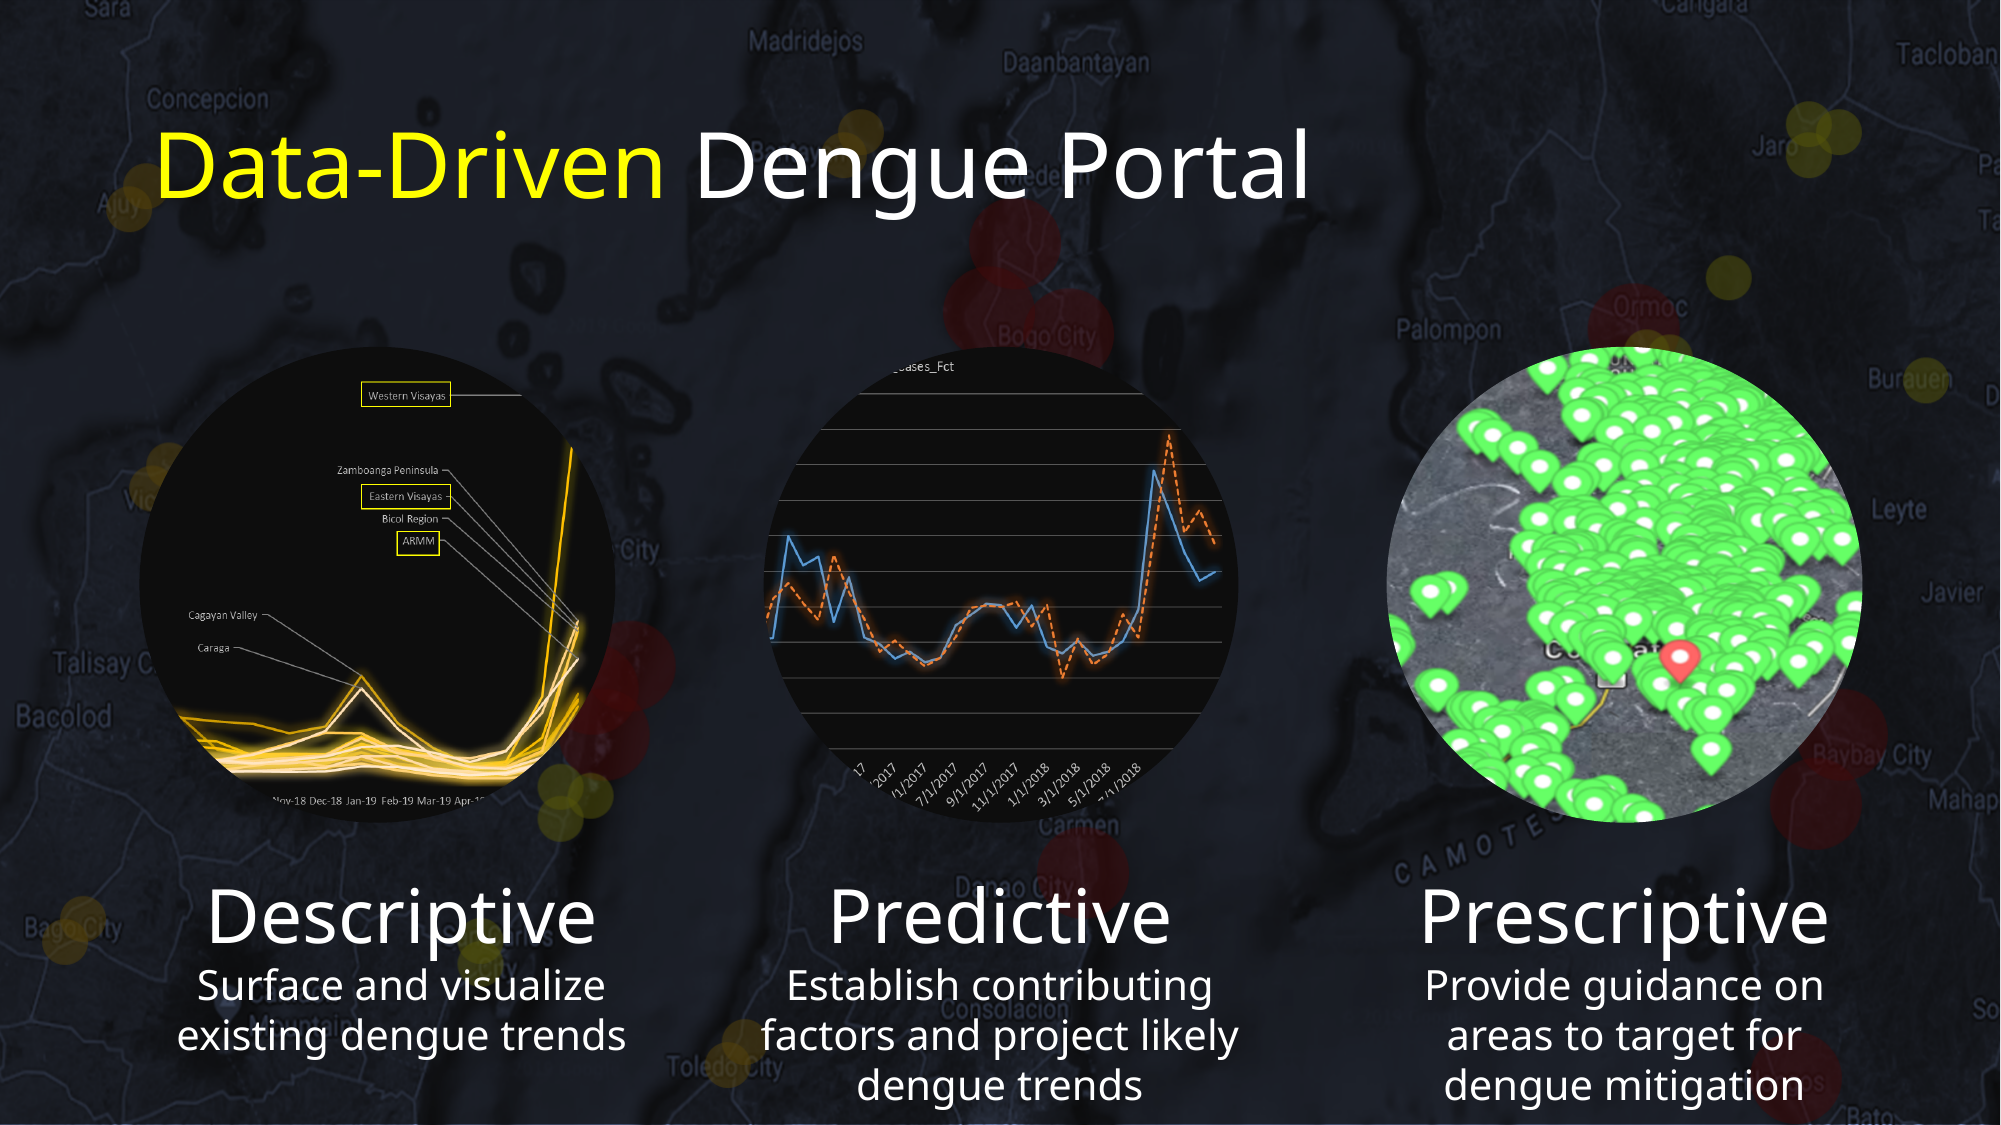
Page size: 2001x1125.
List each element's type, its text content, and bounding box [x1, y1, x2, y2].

title Data-Driven Dengue Portal [137, 59, 1863, 278]
text_box Descriptive Surface and visualize existing dengue trends [137, 861, 666, 1067]
text_box Predictive Establish contributing factors and project likely dengue trends [735, 861, 1265, 1117]
text_box Prescriptive Provide guidance on areas to target for dengue mitigation [1360, 861, 1889, 1117]
picture [0, 0, 2001, 1125]
